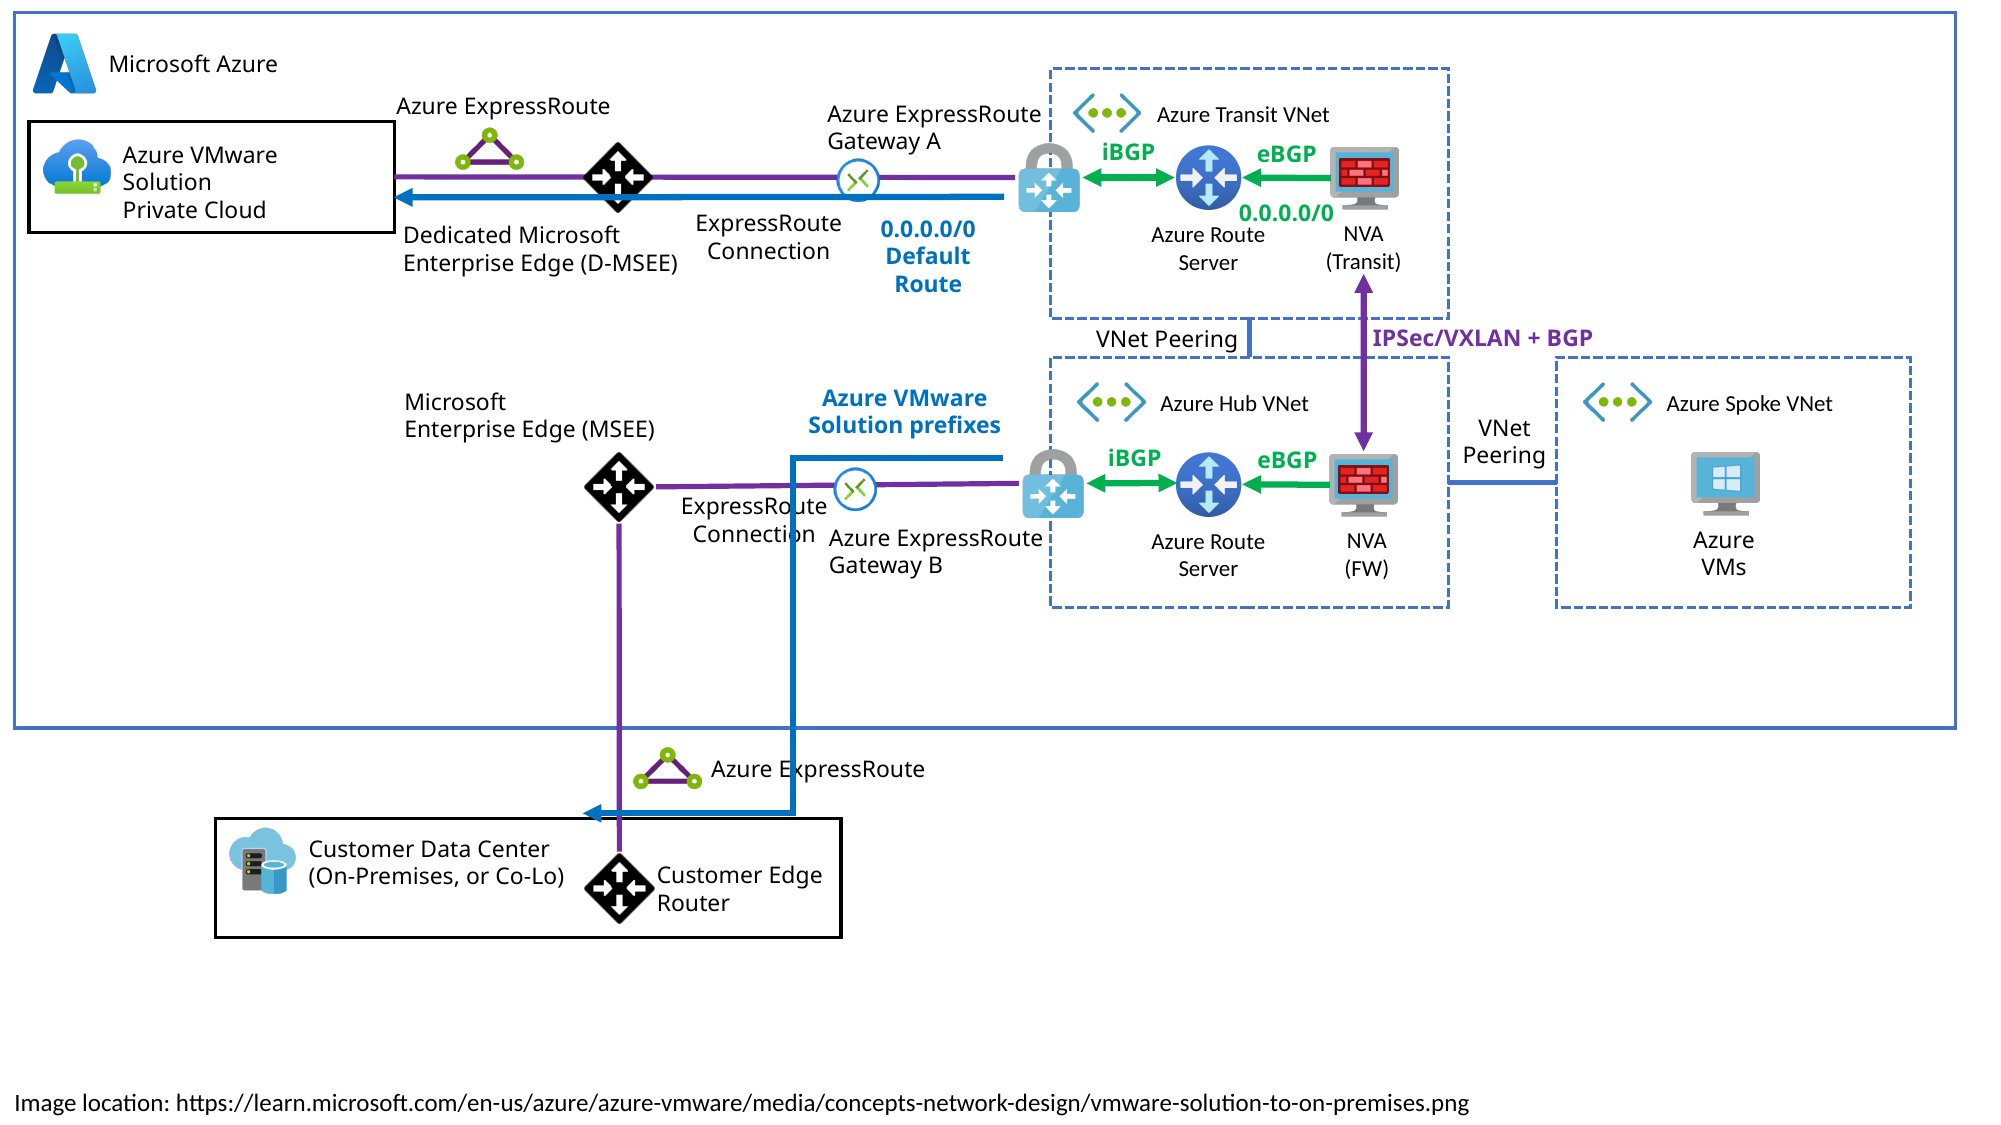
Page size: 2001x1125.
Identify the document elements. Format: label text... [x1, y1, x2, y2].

text_box Image location: https://learn.microsoft.com/en-us/azure/azure-vmware/media/concepts-network-design/vmware-solution-to-on-premises.png [0, 1079, 1583, 1124]
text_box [14, 12, 1956, 938]
